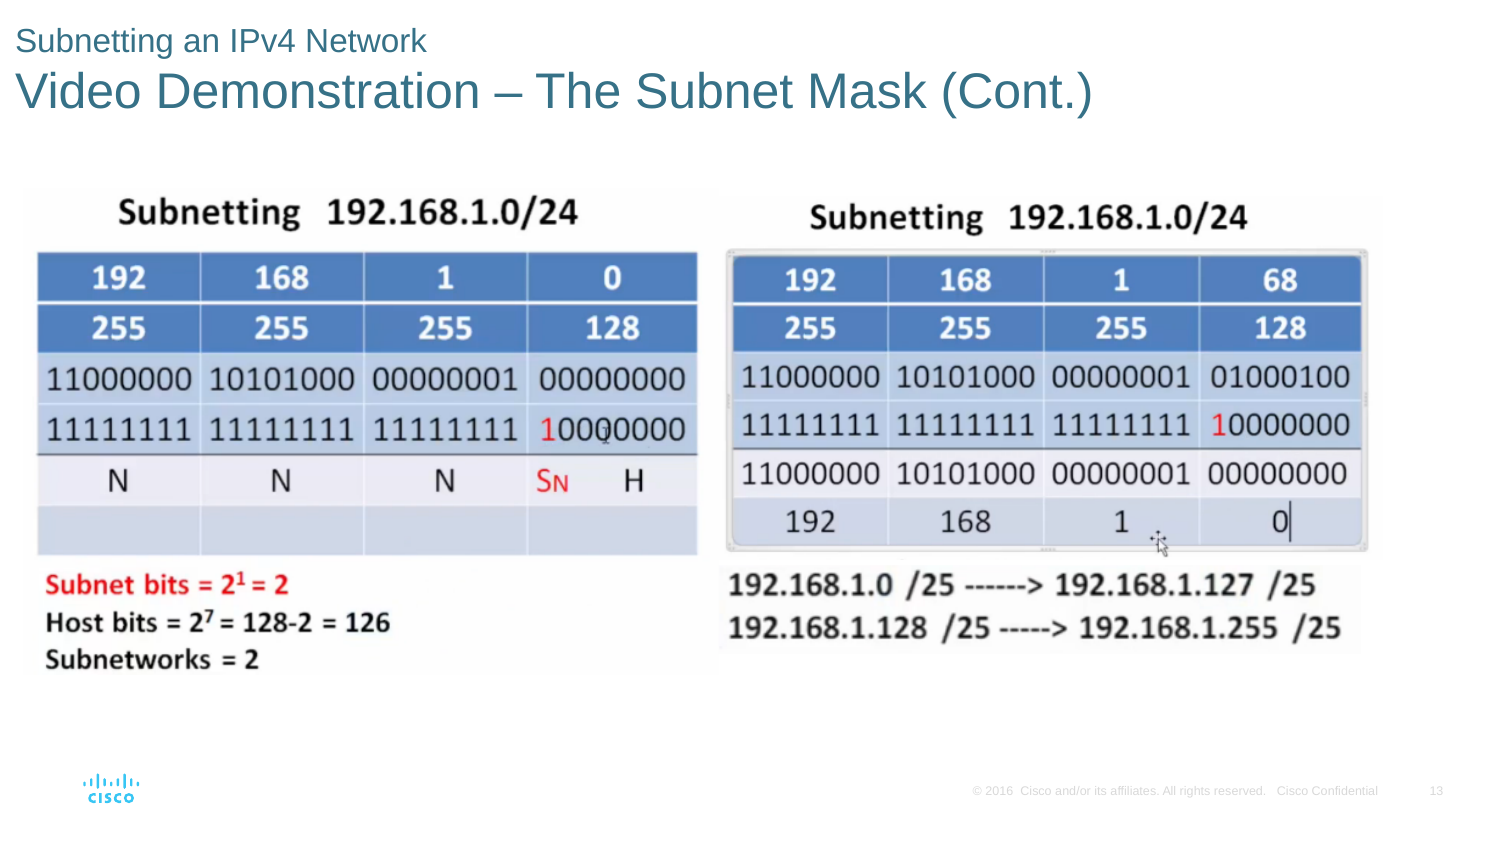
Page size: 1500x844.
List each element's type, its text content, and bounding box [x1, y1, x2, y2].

list [23, 131, 1476, 814]
picture [23, 187, 1383, 675]
title Subnetting an IPv4 Network Video Demonstration – The Subnet Mask (Cont.) [0, 6, 1500, 131]
